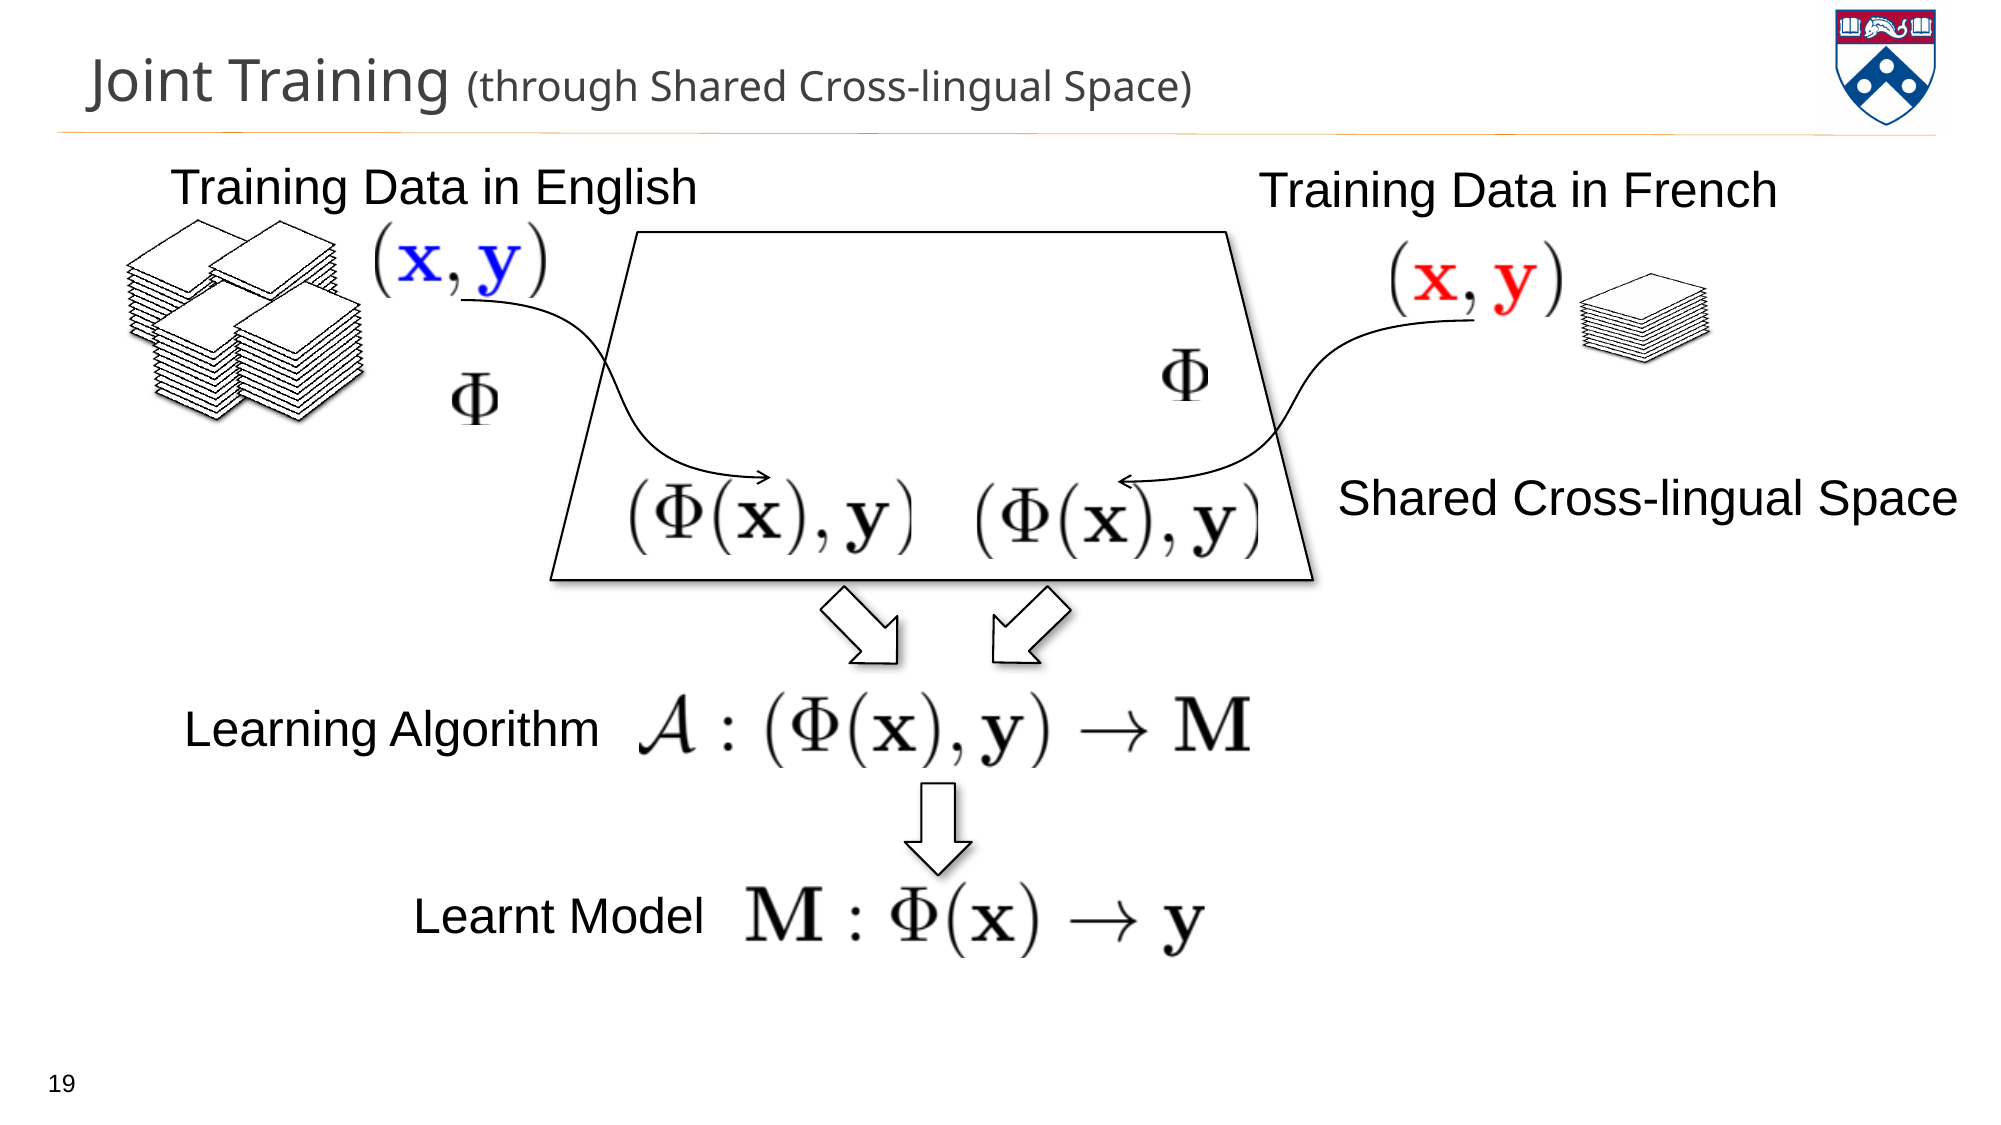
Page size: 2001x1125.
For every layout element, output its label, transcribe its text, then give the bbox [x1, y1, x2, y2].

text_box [976, 320, 1475, 560]
text_box [990, 584, 1074, 666]
title Joint Training (through Shared Cross-lingual Space) [75, 33, 1814, 122]
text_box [451, 299, 912, 555]
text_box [124, 147, 717, 428]
text_box Shared Cross-lingual Space [1480, 457, 1975, 533]
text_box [1240, 150, 1797, 367]
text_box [397, 782, 1205, 958]
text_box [166, 688, 1250, 768]
slide_number 19 [20, 1067, 104, 1106]
text_box [818, 584, 900, 666]
picture [1820, 0, 1953, 132]
text_box [548, 230, 1315, 583]
